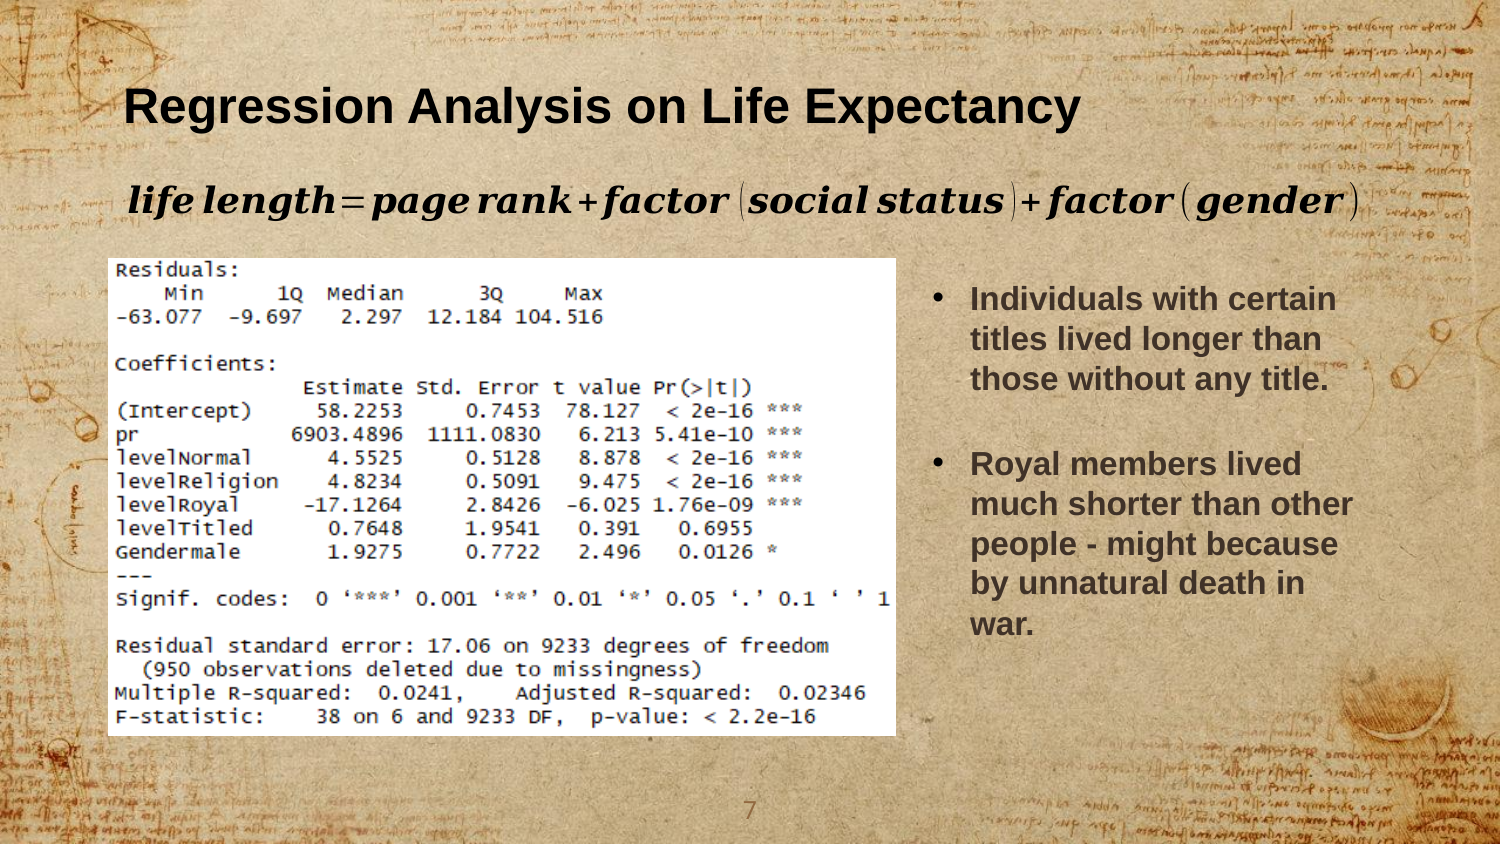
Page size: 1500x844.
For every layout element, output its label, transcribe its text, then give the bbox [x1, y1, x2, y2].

slide_number 7 [705, 779, 795, 844]
picture [0, 0, 1500, 844]
text_box Regression Analysis on Life Expectancy [108, 65, 1470, 141]
text_box Individuals with certain titles lived longer than those without any title. Royal members lived much shorter than other people - might because by unnatural death in war. [917, 269, 1393, 649]
